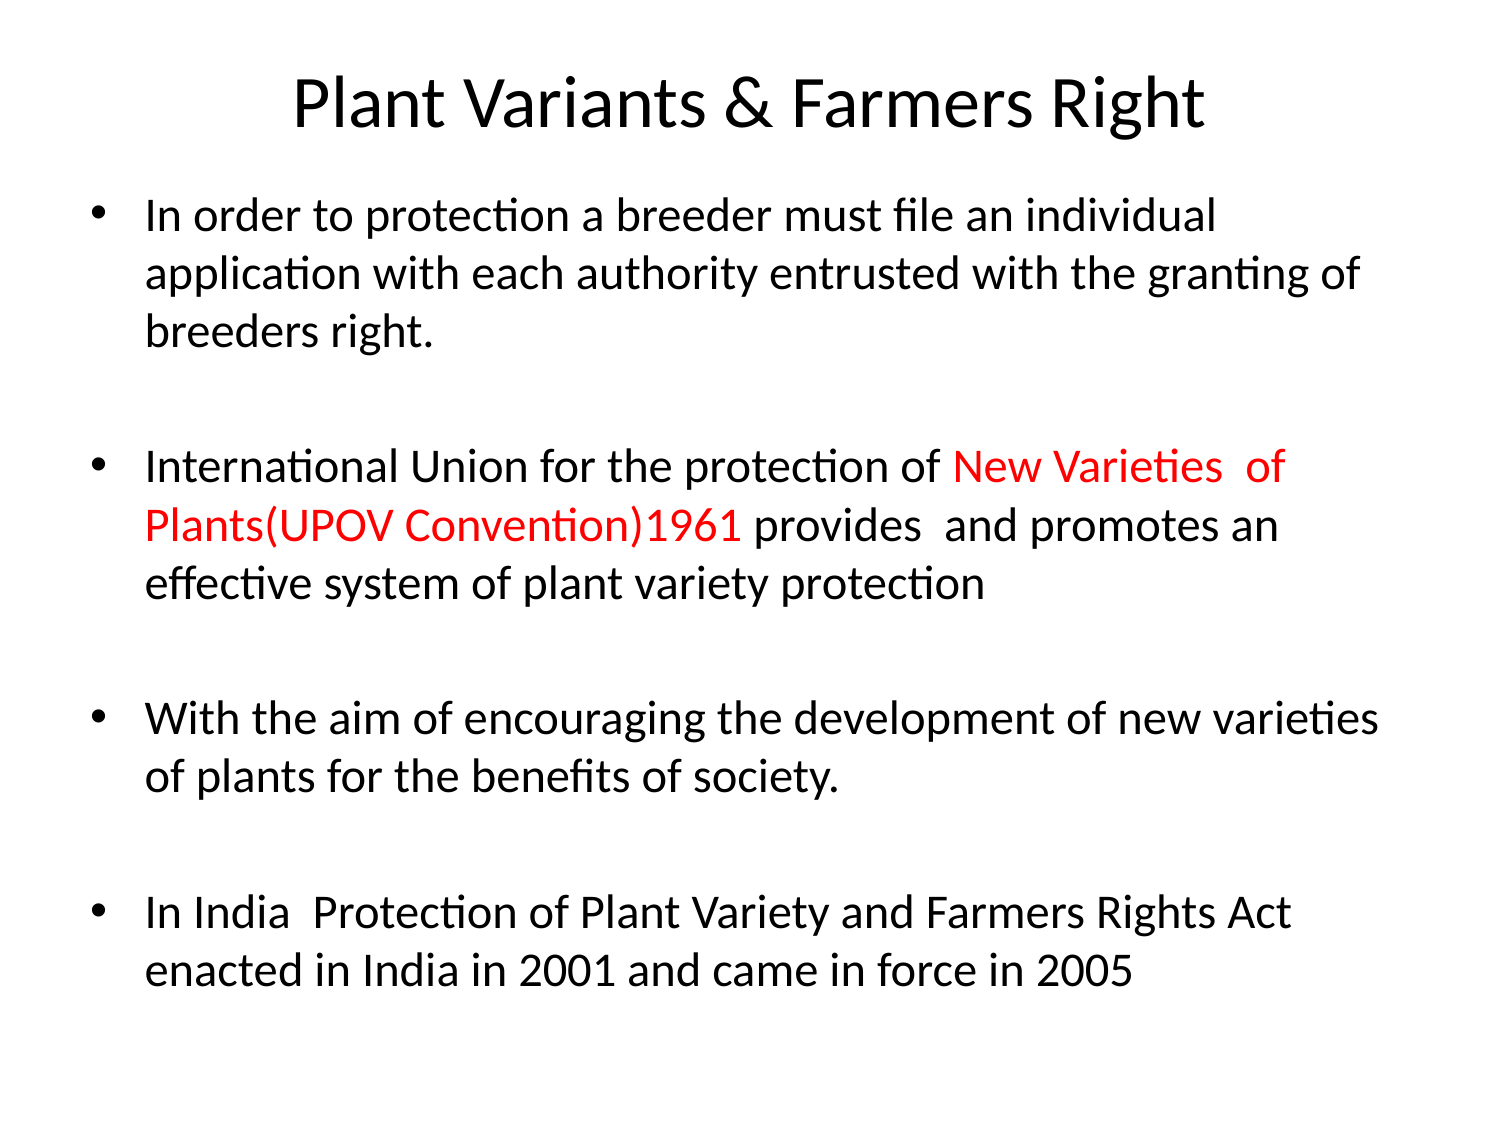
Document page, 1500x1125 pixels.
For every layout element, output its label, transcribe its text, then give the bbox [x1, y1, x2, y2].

list In order to protection a breeder must file an individual application with each authority entrusted with the granting of breeders right. International Union for the protection of New Varieties of Plants(UPOV Convention)1961 provides and promotes an effective system of plant variety protection With the aim of encouraging the development of new varieties of plants for the benefits of society. In India Protection of Plant Variety and Farmers Rights Act enacted in India in 2001 and came in force in 2005 [75, 174, 1425, 1005]
title Plant Variants & Farmers Right [75, 45, 1425, 150]
